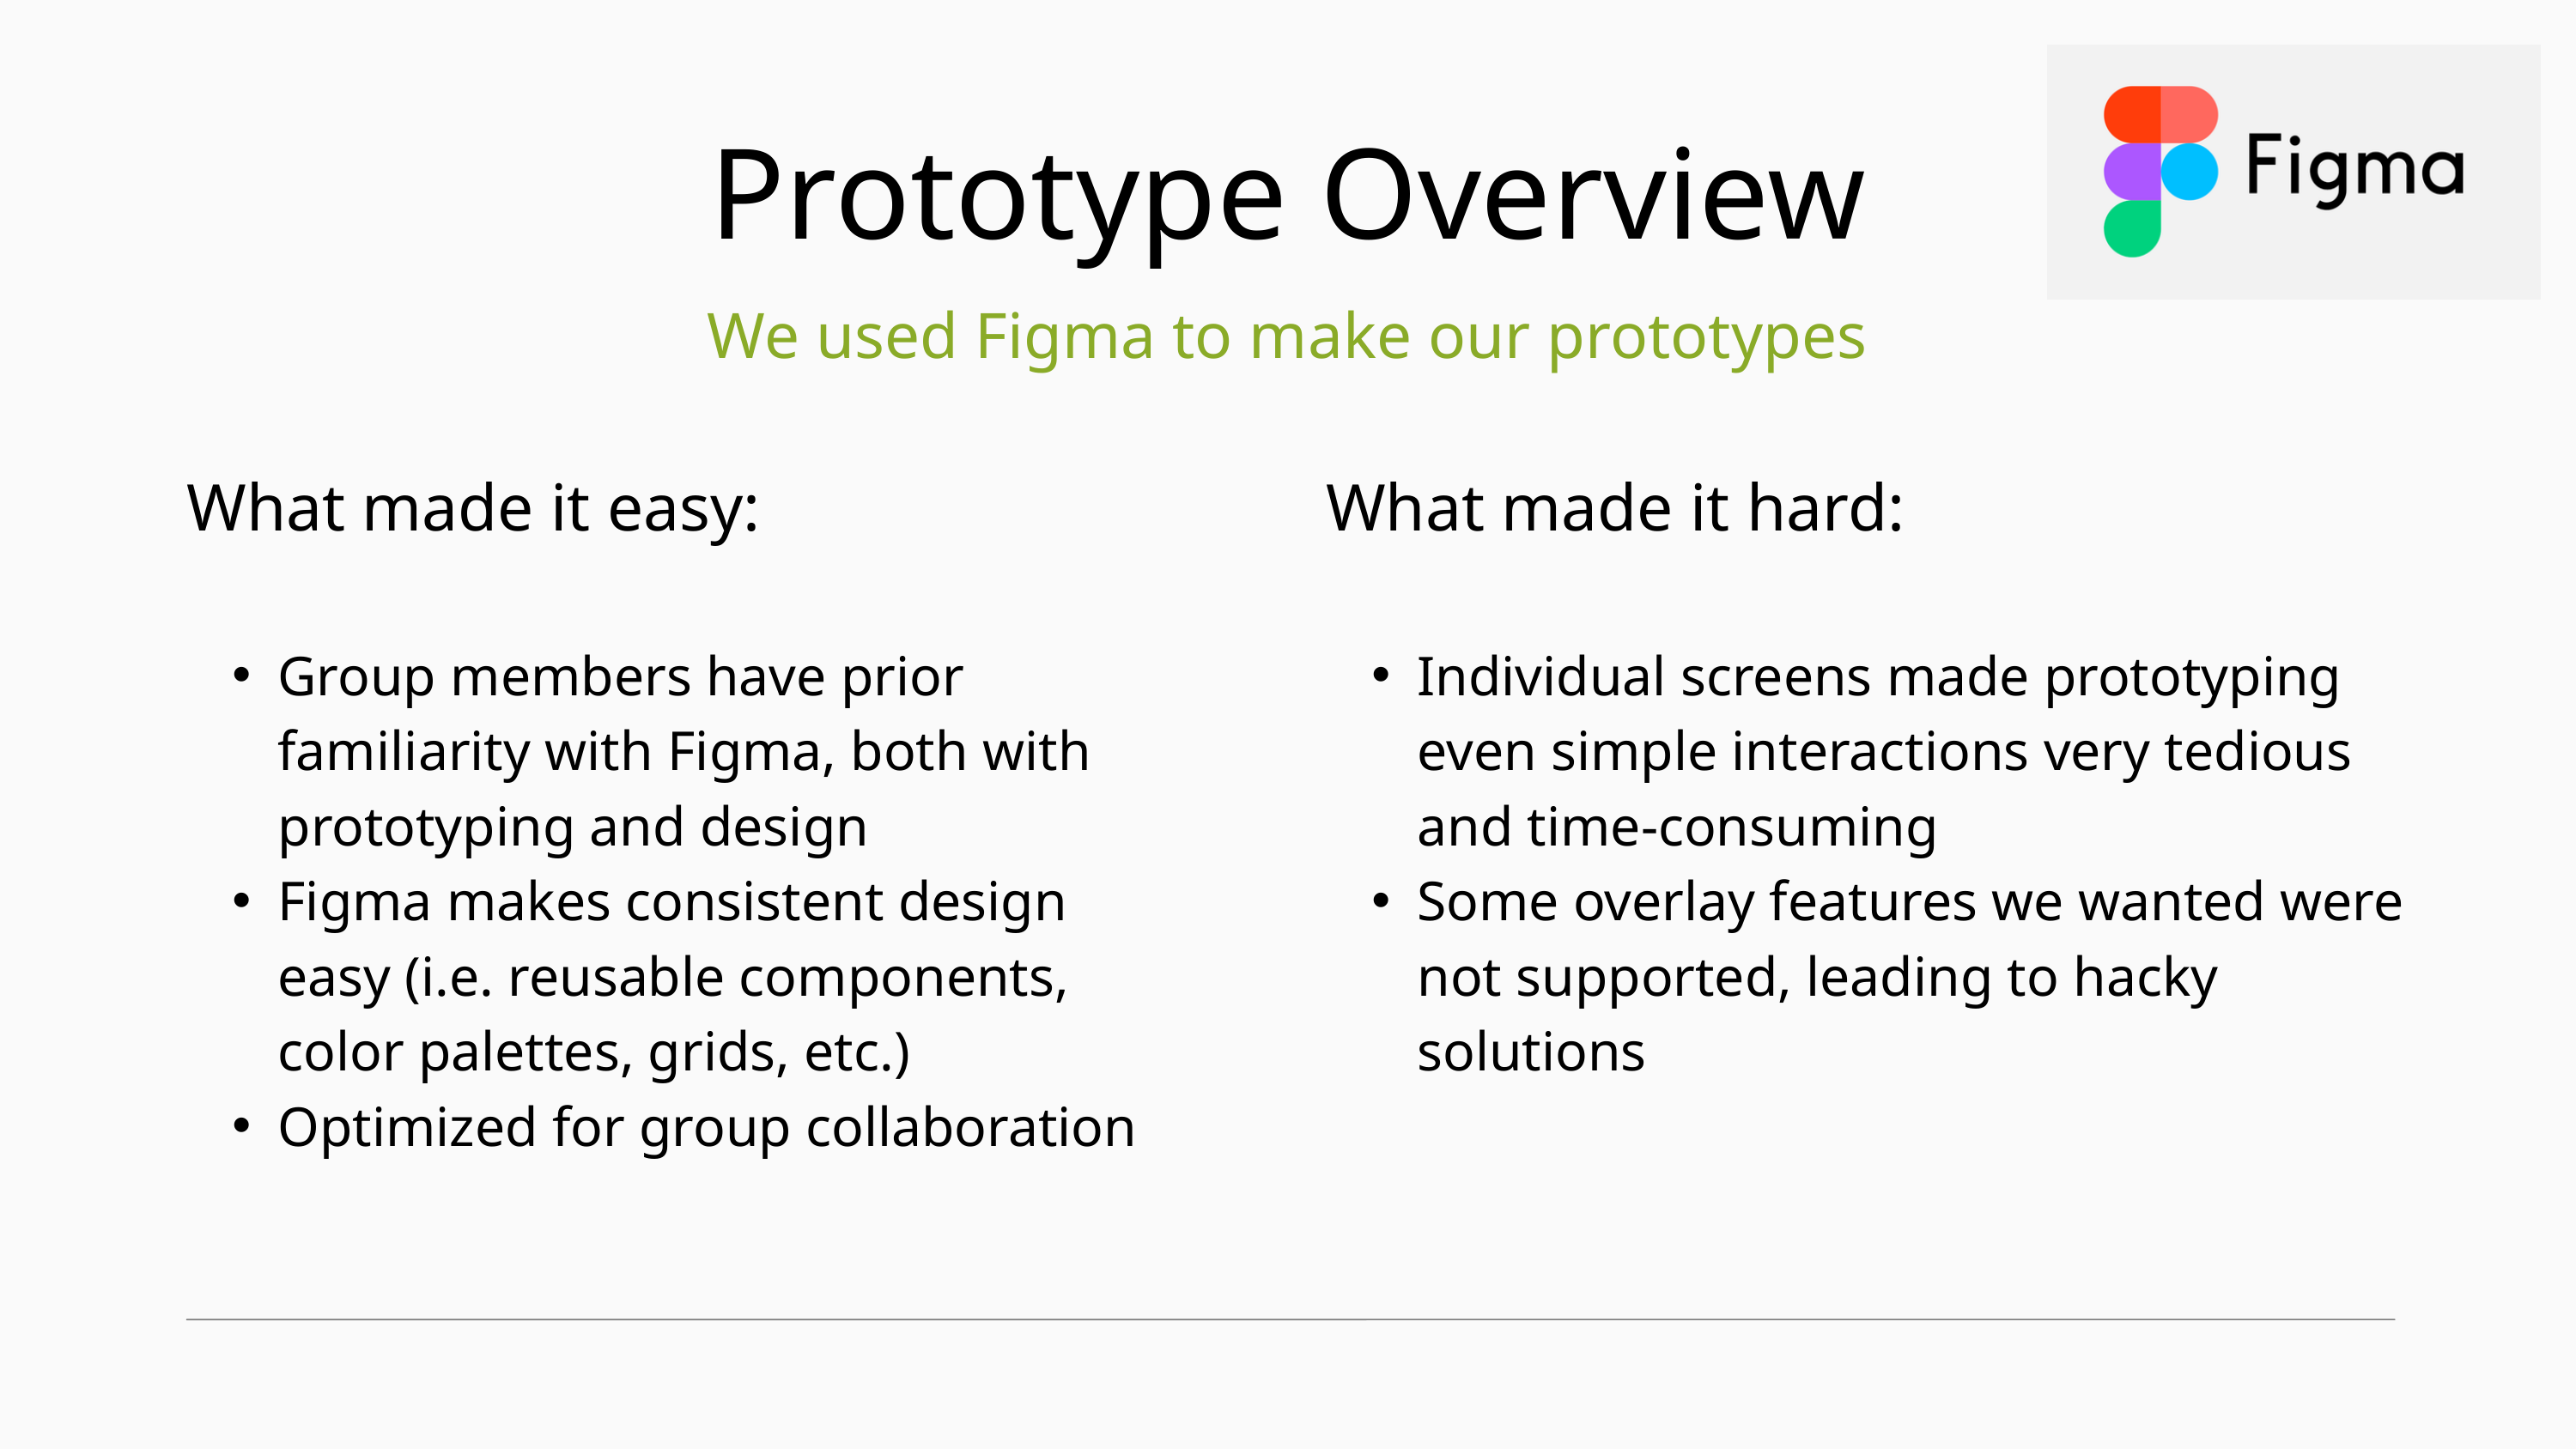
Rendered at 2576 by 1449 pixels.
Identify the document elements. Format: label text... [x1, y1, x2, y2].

text_box What made it hard: [1326, 453, 2540, 544]
text_box What made it easy: [186, 453, 1326, 544]
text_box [329, 114, 2247, 373]
picture [2046, 44, 2541, 300]
text_box Individual screens made prototyping even simple interactions very tedious and time-consuming Some overlay features we wanted were not supported, leading to hacky solutions [1326, 631, 2429, 1082]
text_box Group members have prior familiarity with Figma, both with prototyping and design Figma makes consistent design easy (i.e. reusable components, color palettes, grids, etc.) Optimized for group collaboration [186, 631, 1160, 1157]
